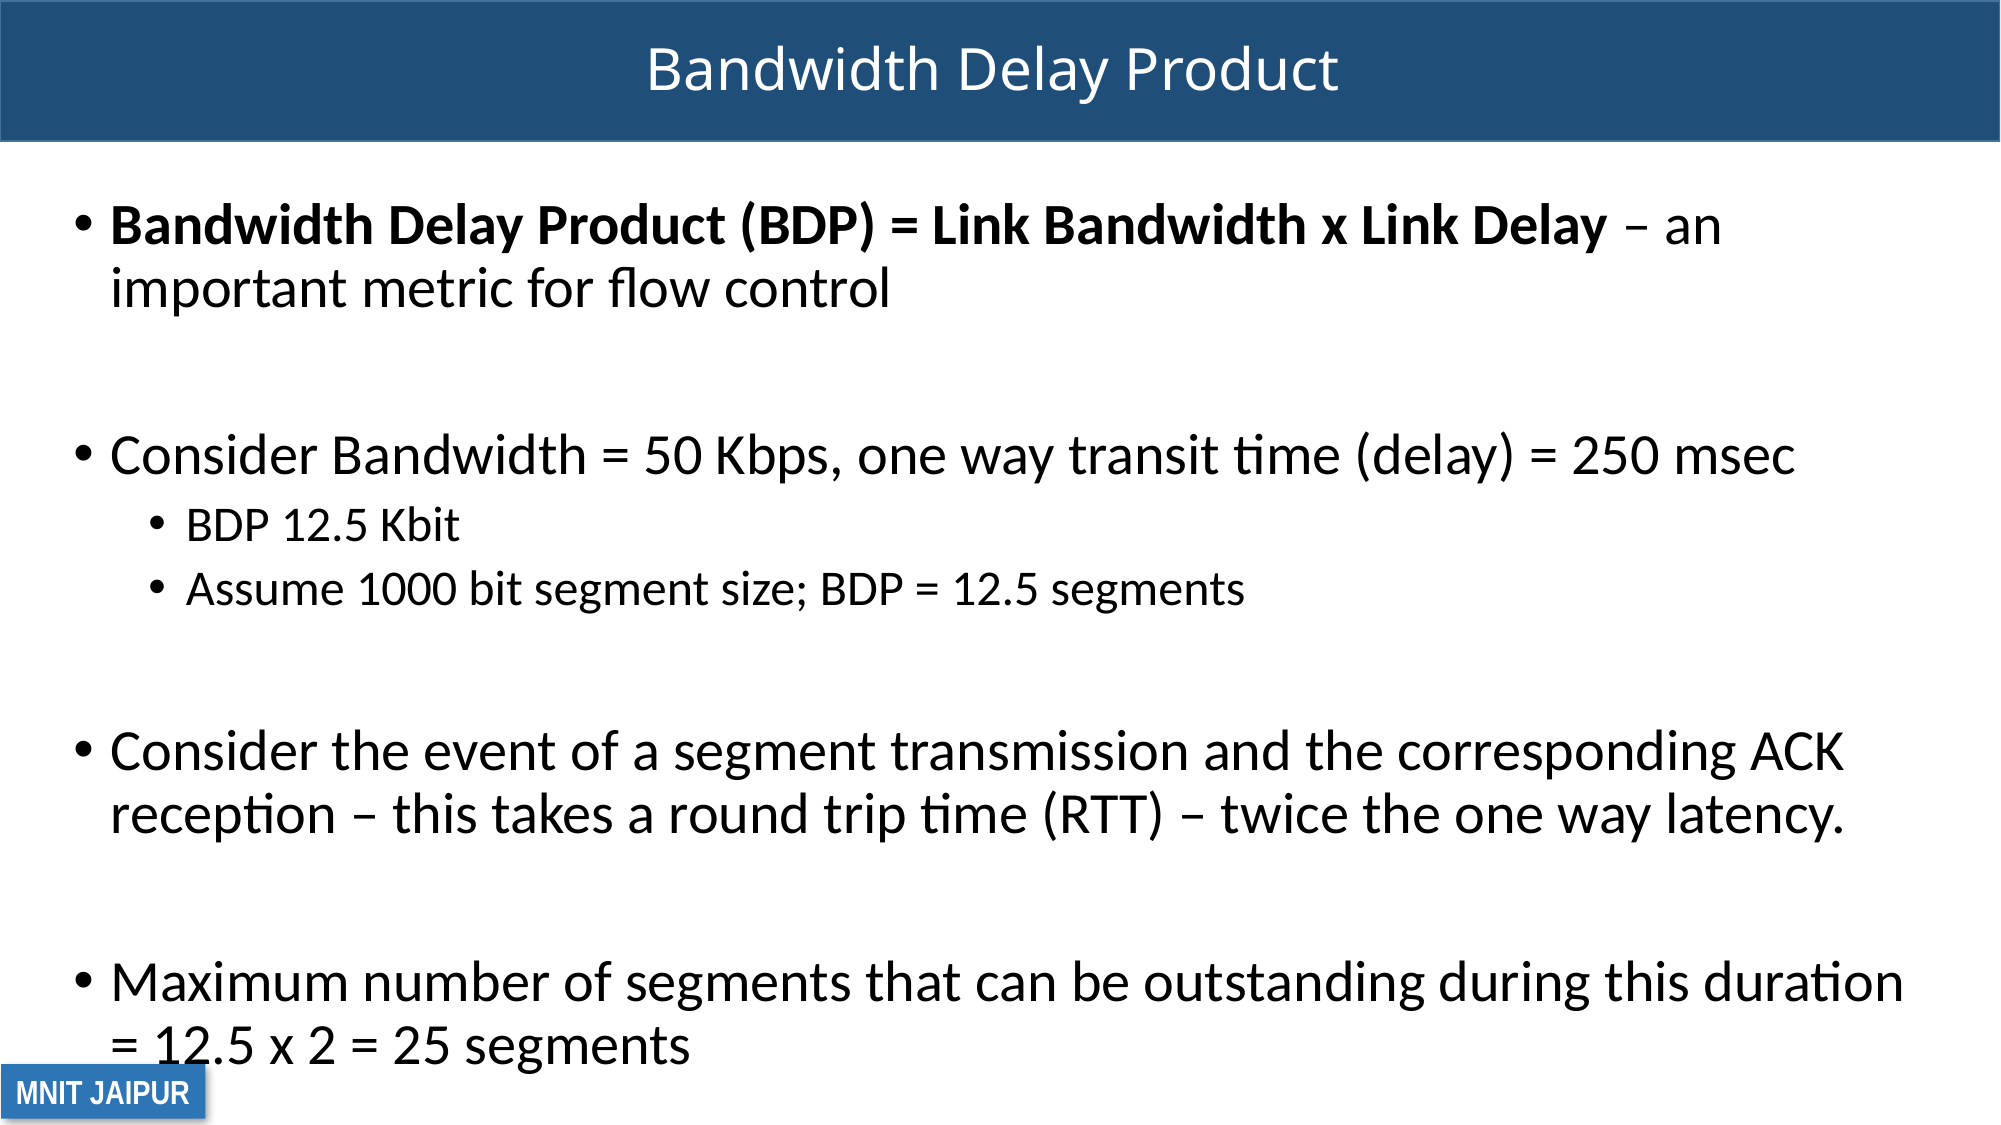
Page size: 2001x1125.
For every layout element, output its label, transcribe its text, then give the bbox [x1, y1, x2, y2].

list Bandwidth Delay Product (BDP) = Link Bandwidth x Link Delay – an important metric for flow control Consider Bandwidth = 50 Kbps, one way transit time (delay) = 250 msec BDP 12.5 Kbit Assume 1000 bit segment size; BDP = 12.5 segments Consider the event of a segment transmission and the corresponding ACK reception – this takes a round trip time (RTT) – twice the one way latency. Maximum number of segments that can be outstanding during this duration = 12.5 x 2 = 25 segments [58, 186, 1954, 1065]
title Bandwidth Delay Product [0, 1, 2000, 141]
